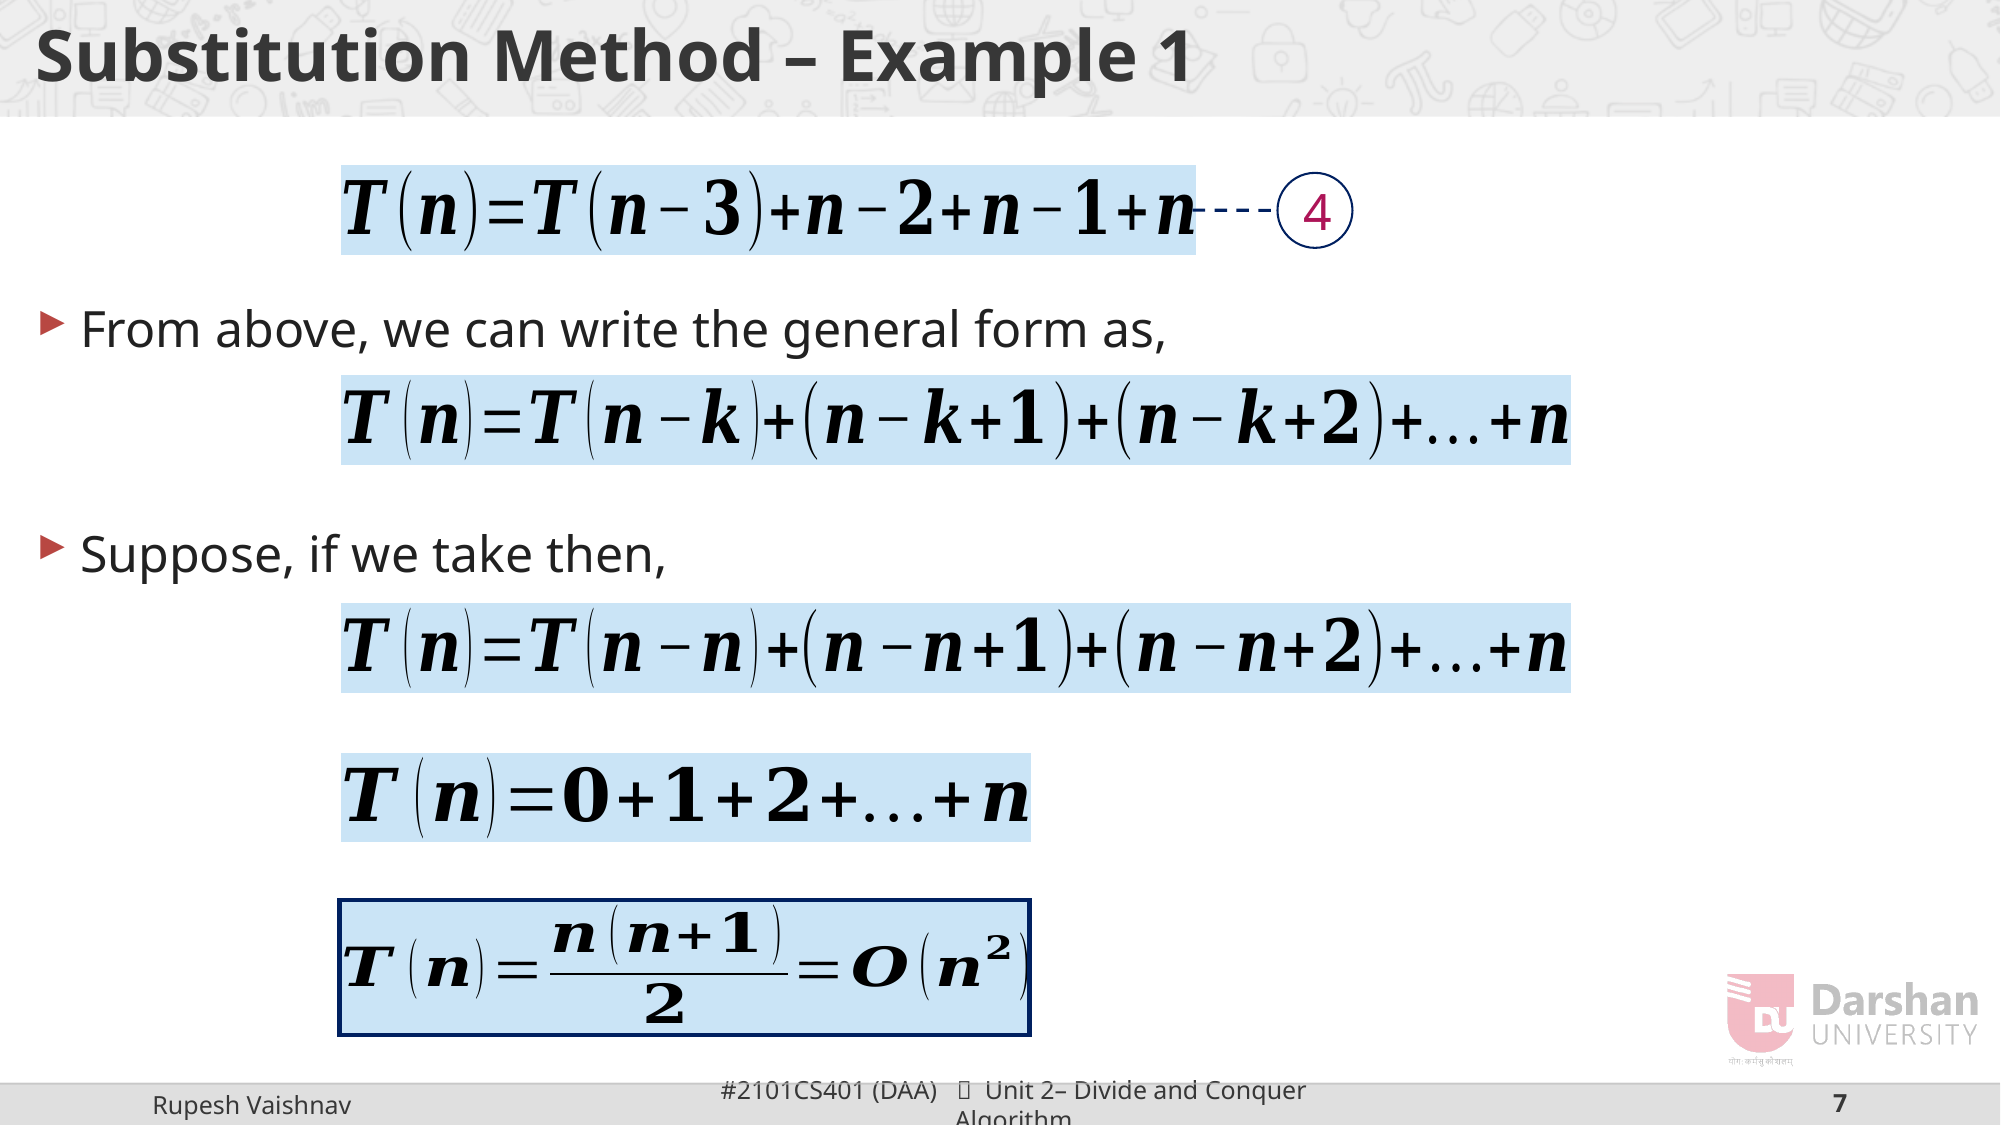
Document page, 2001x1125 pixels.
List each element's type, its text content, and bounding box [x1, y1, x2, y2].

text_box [1724, 972, 1981, 1068]
text_box [339, 899, 1031, 1036]
text_box 4 [1276, 171, 1354, 249]
title Substitution Method – Example 1 [0, 0, 2000, 117]
